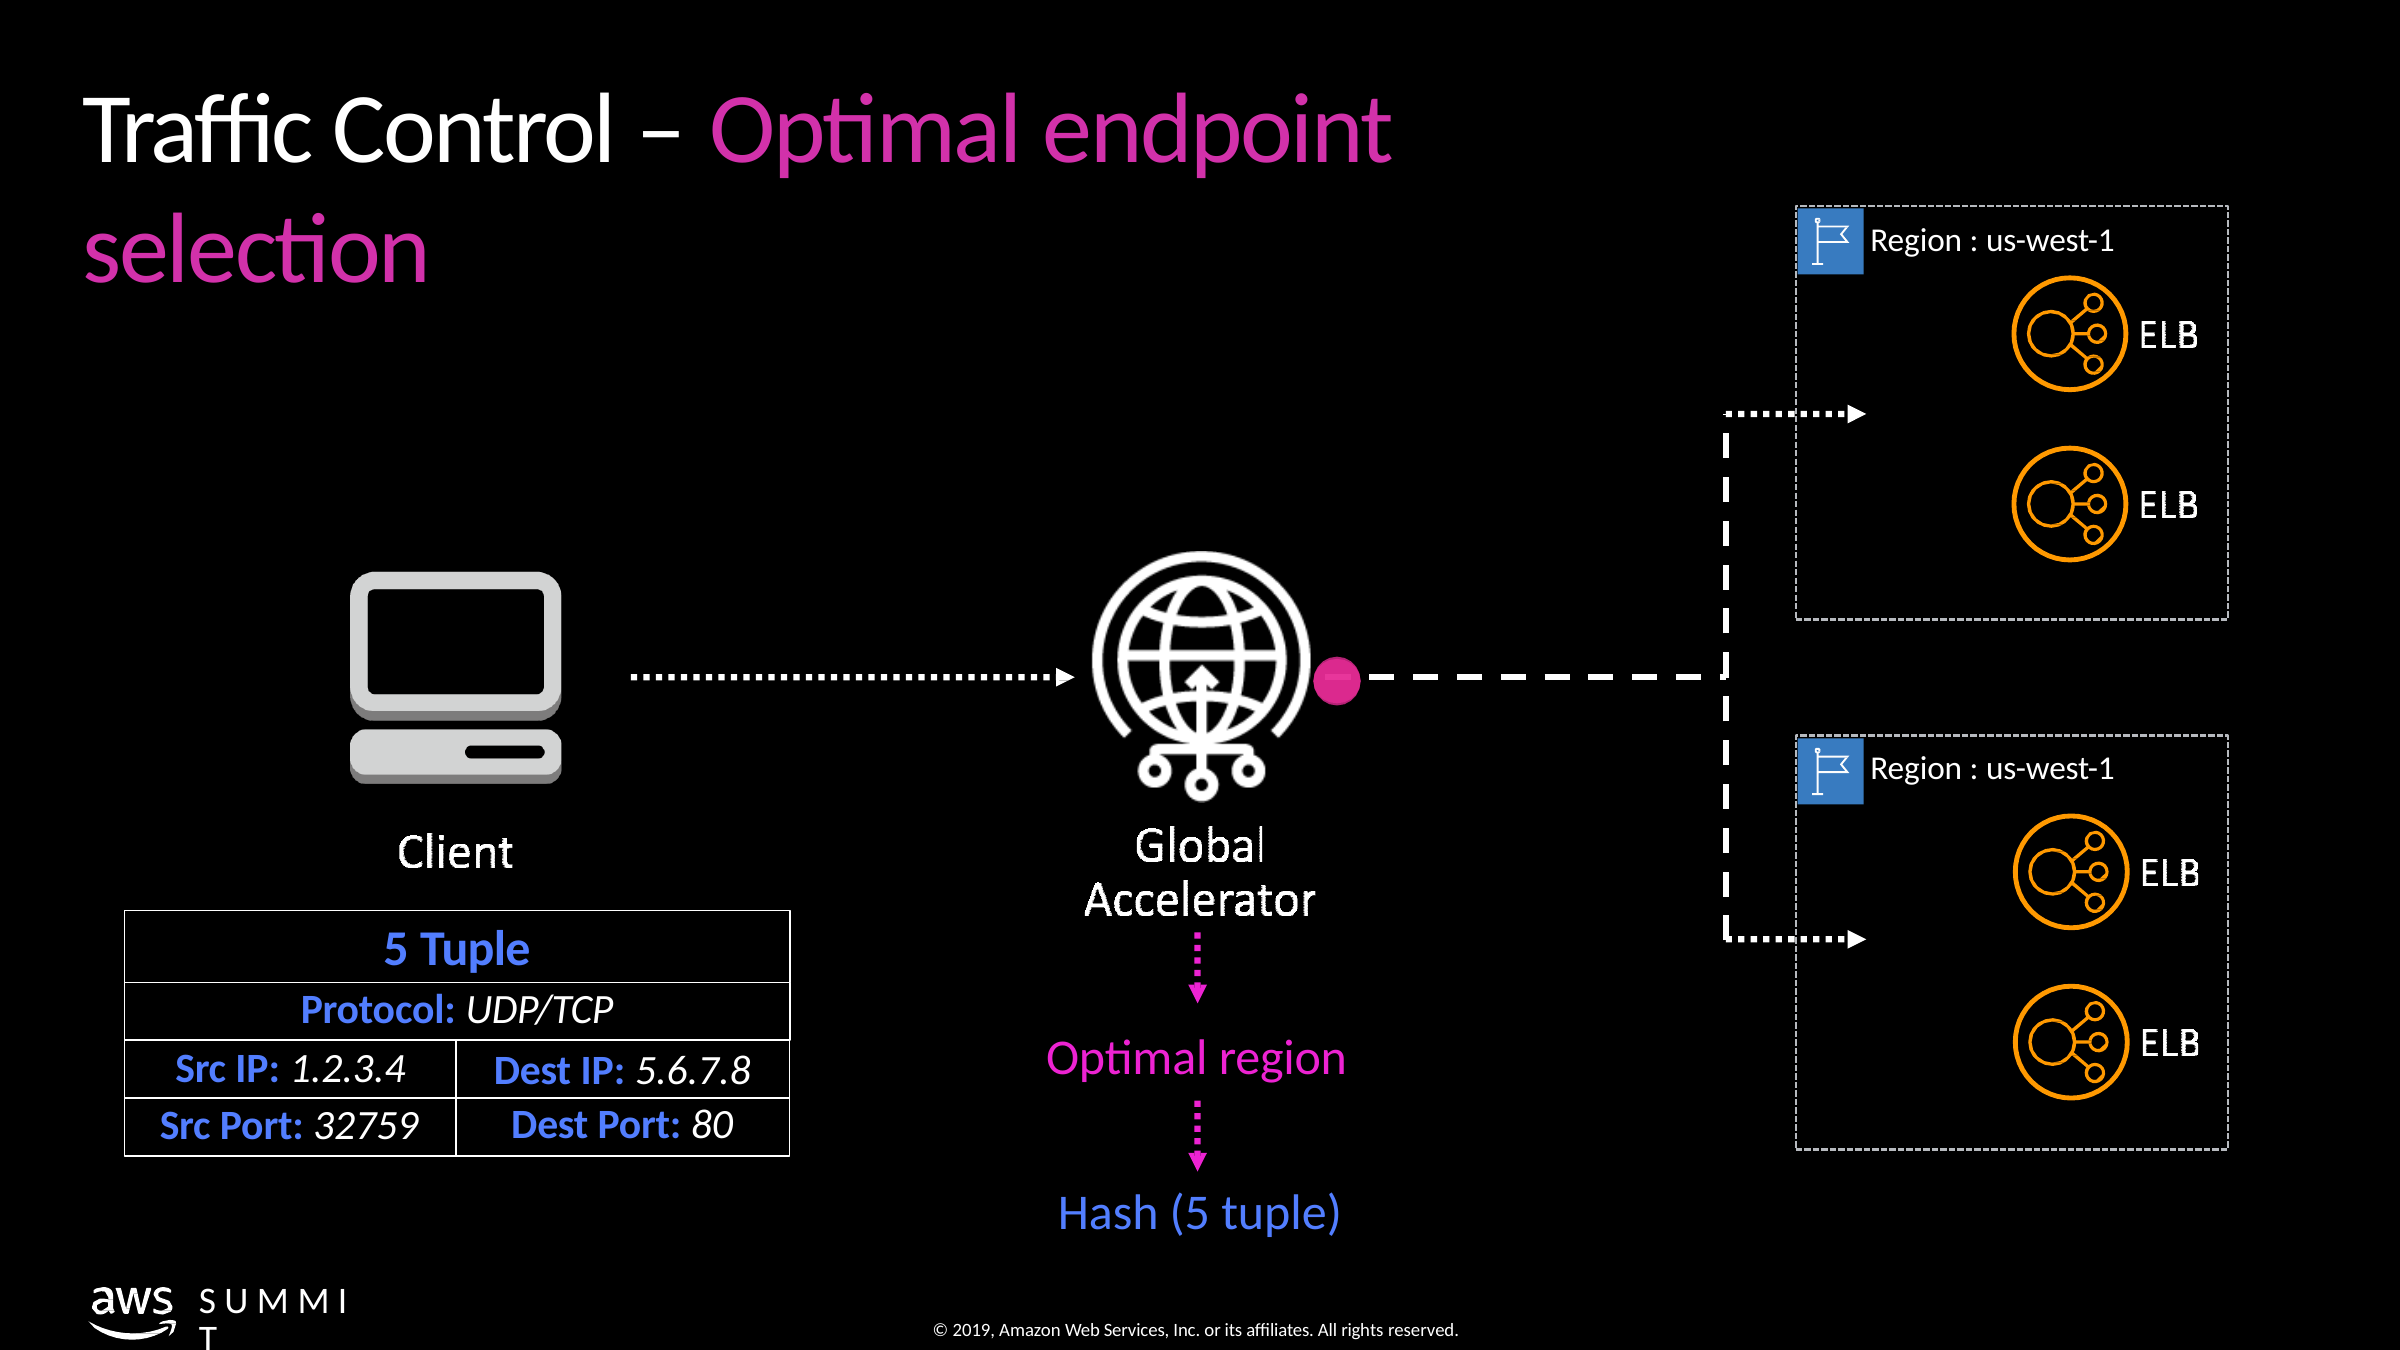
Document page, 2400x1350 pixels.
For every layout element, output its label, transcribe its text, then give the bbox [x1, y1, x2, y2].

text_box [124, 1041, 451, 1156]
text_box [455, 1039, 791, 1157]
text_box [349, 571, 562, 784]
title Traffic Control – Optimal endpoint selection [80, 60, 1749, 303]
text_box [1191, 1159, 1204, 1172]
text_box Hash (5 tuple) [1055, 1177, 1345, 1240]
text_box [399, 833, 513, 868]
text_box Src IP: 1.2.3.4 Src Port: 32759 [157, 1041, 423, 1149]
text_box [630, 204, 2230, 1151]
footer © 2019, Amazon Web Services, Inc. or its affiliates. All rights reserved. [930, 1319, 1470, 1350]
text_box 5 Tuple Protocol: UDP/TCP [296, 906, 618, 1032]
text_box [124, 910, 625, 1041]
slide_number S U M M I T [196, 1283, 366, 1350]
